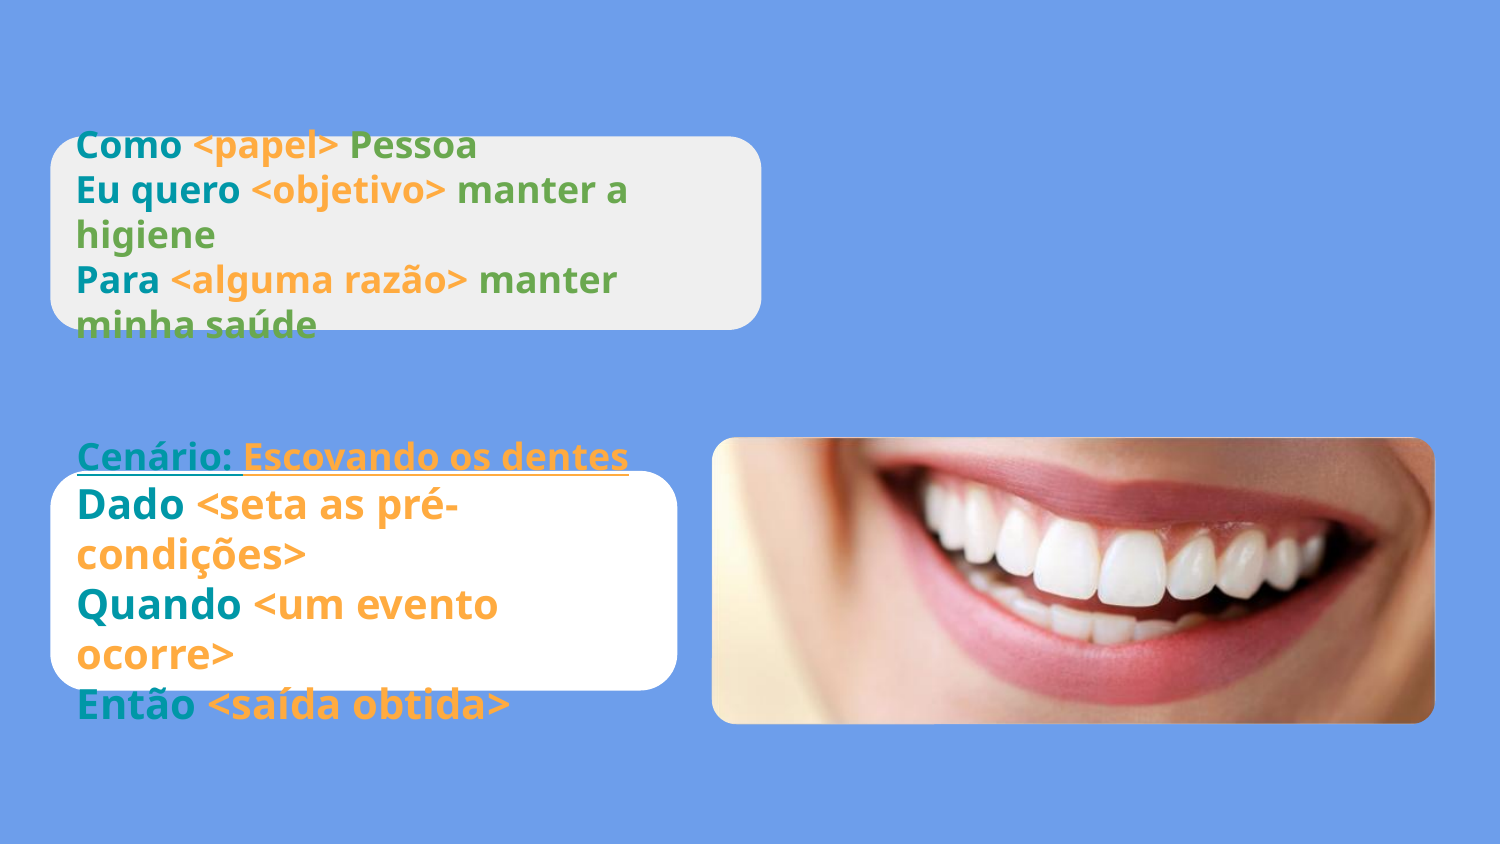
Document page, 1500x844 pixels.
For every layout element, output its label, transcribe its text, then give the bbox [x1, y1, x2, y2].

picture [711, 436, 1436, 725]
text_box Como <papel> Pessoa Eu quero <objetivo> manter a higiene Para <alguma razão> manter minha saúde [51, 137, 761, 330]
text_box Cenário: Escovando os dentes Dado <seta as pré-condições> Quando <um evento ocorre> Então <saída obtida> [51, 471, 677, 690]
